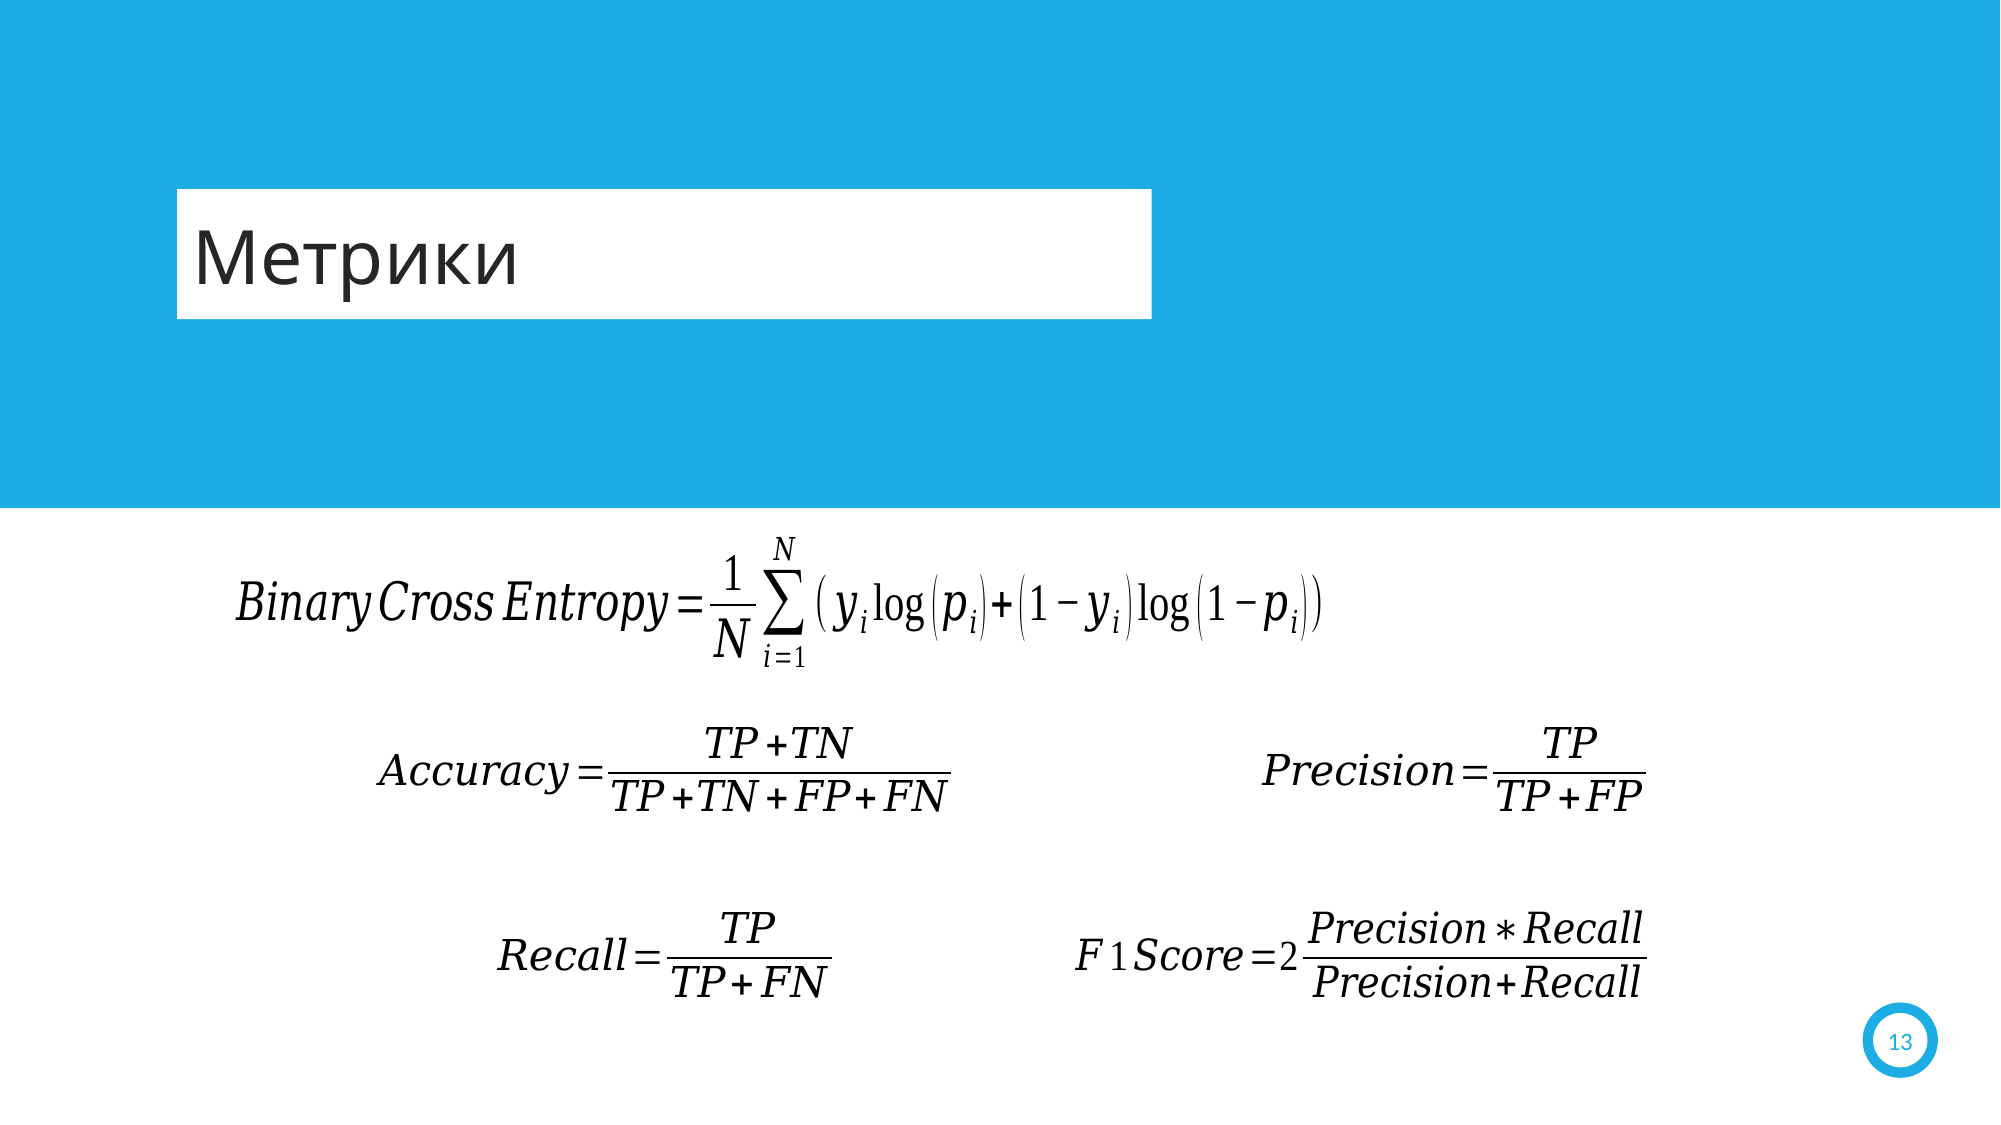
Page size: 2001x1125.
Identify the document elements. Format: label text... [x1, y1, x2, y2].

title Метрики [177, 189, 1152, 320]
slide_number 13 [1862, 1002, 1938, 1078]
